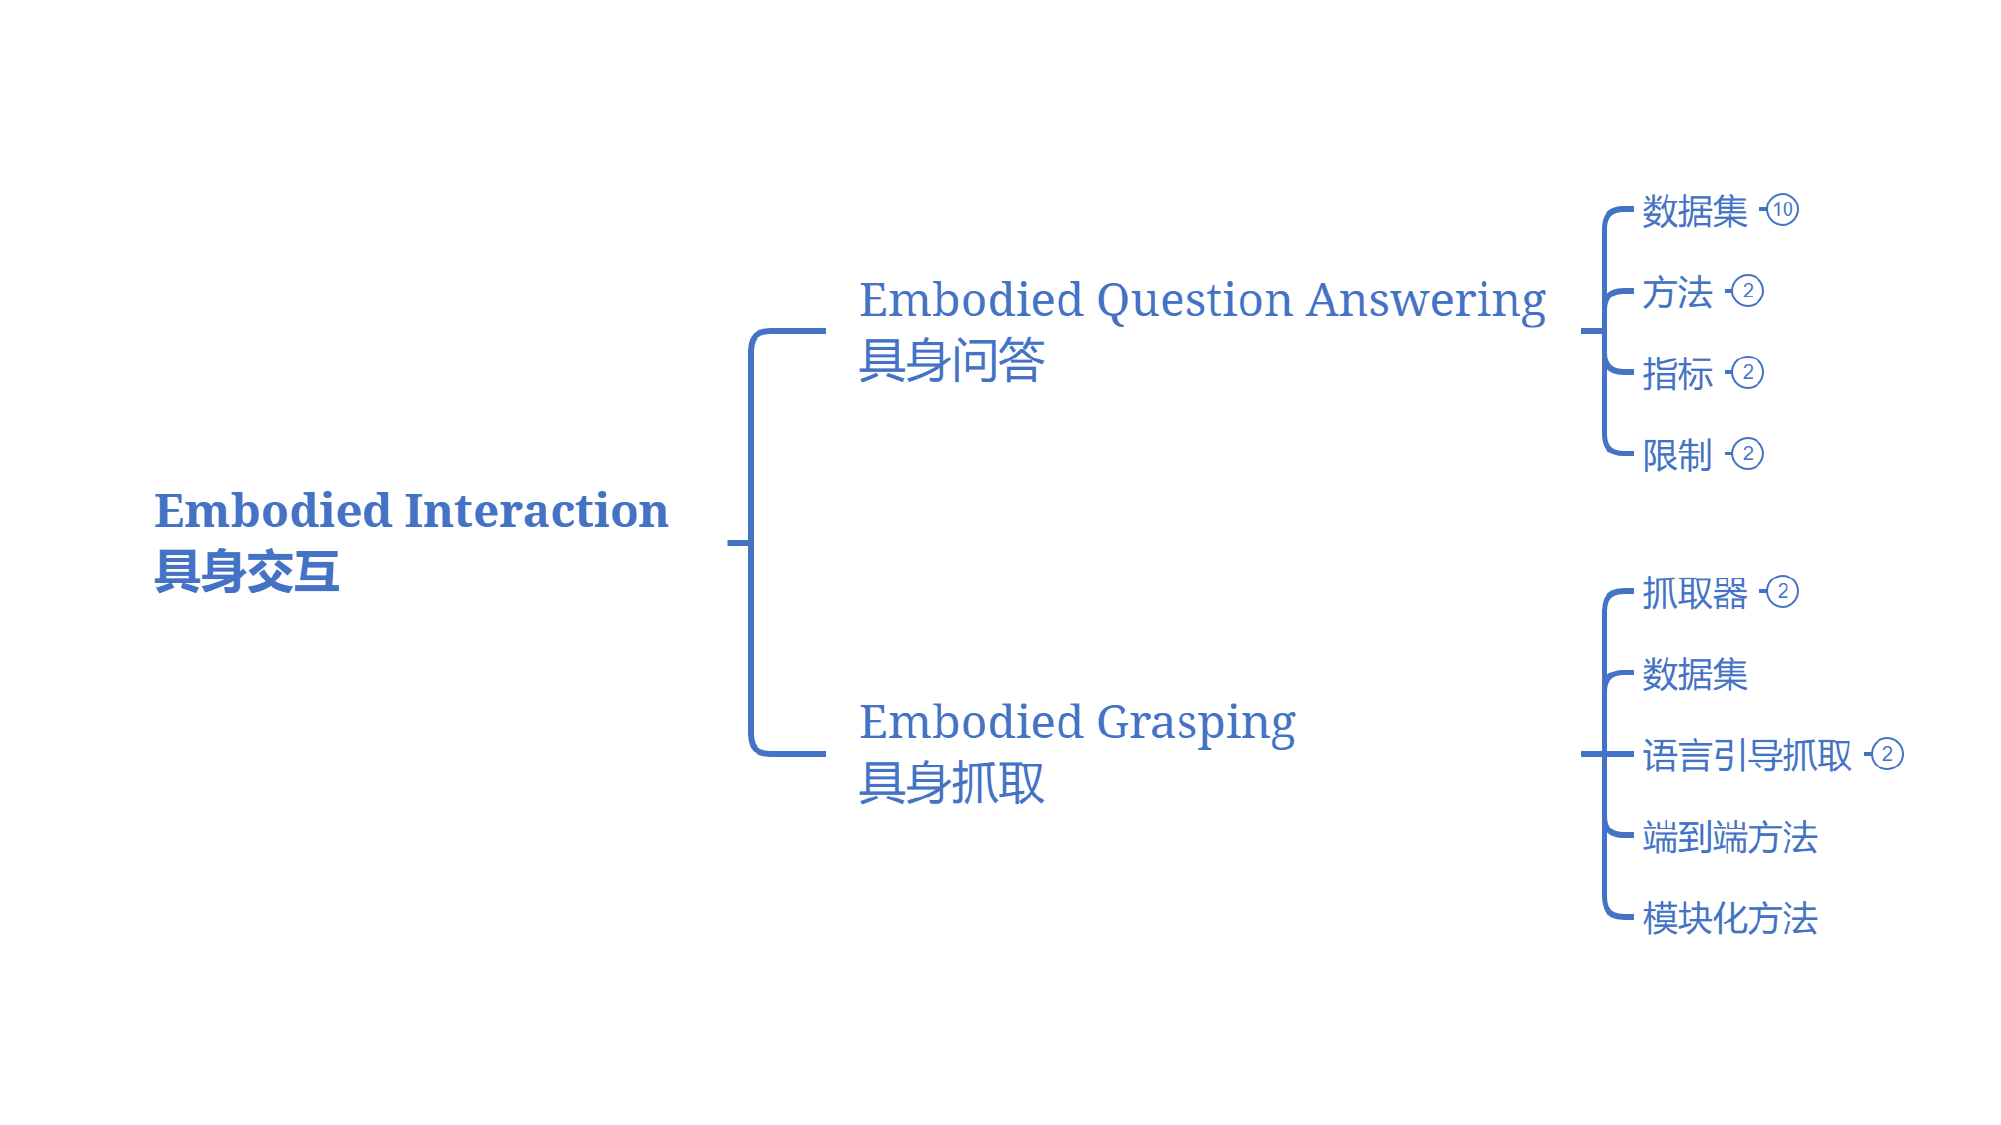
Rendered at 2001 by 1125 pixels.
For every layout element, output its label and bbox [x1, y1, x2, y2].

picture [0, 77, 2000, 1048]
